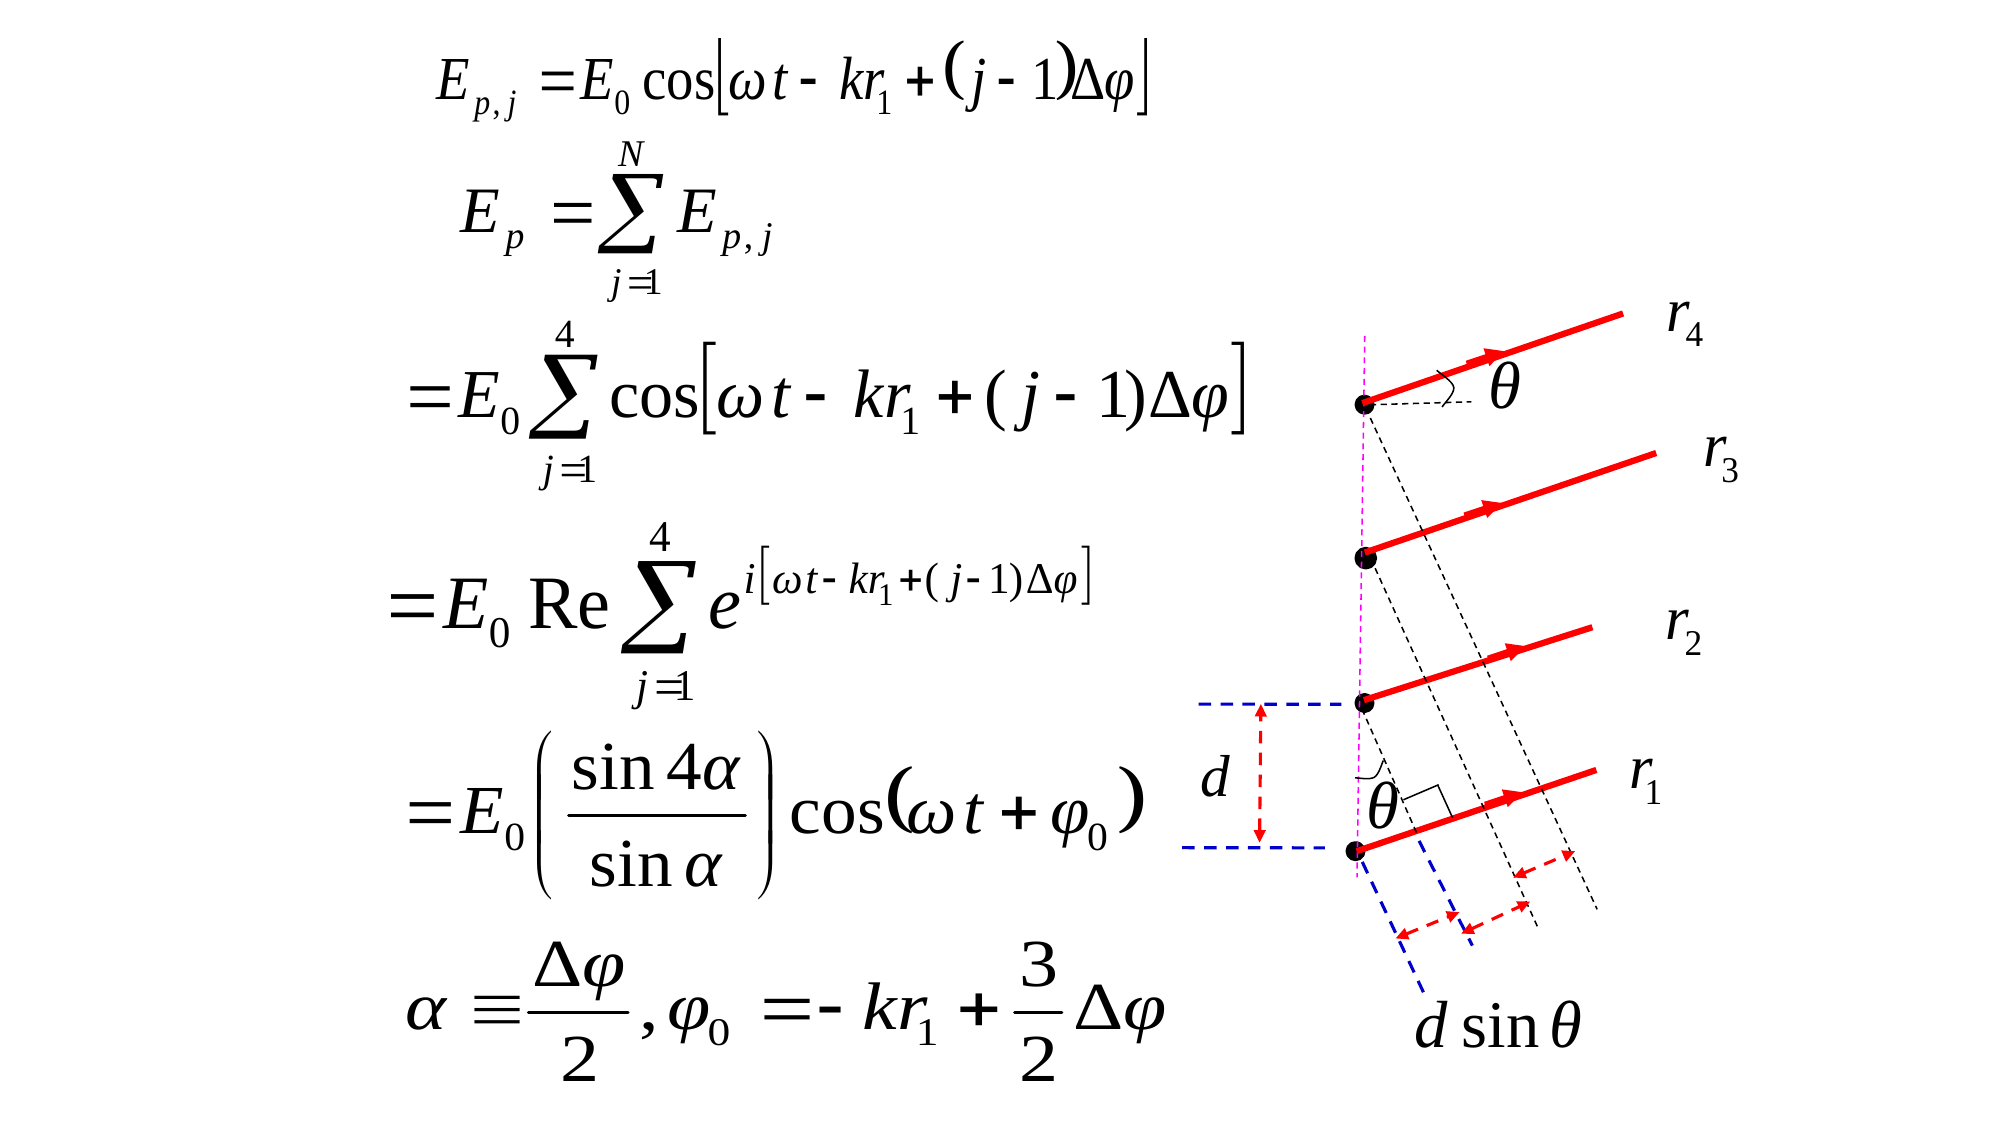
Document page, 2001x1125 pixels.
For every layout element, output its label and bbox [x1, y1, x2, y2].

text_box [1254, 704, 1267, 720]
text_box [1404, 986, 1600, 1065]
text_box [1620, 726, 1672, 815]
text_box [1488, 644, 1526, 659]
text_box [1357, 397, 1372, 413]
text_box [1561, 850, 1576, 862]
text_box [371, 38, 1256, 914]
text_box [1485, 790, 1523, 805]
text_box [1657, 268, 1714, 358]
text_box [1513, 866, 1530, 879]
text_box [1358, 767, 1414, 845]
text_box [1191, 741, 1247, 812]
text_box [1348, 843, 1363, 859]
text_box [1357, 695, 1372, 711]
text_box [1357, 549, 1375, 567]
text_box [1253, 824, 1266, 843]
text_box [1656, 577, 1713, 666]
text_box [394, 922, 1183, 1097]
text_box [1464, 501, 1503, 516]
text_box [1372, 760, 1384, 767]
text_box [1694, 404, 1750, 498]
text_box [1461, 922, 1478, 935]
text_box [1436, 370, 1454, 408]
text_box [1512, 901, 1531, 913]
text_box [1395, 927, 1413, 940]
text_box [1480, 347, 1537, 426]
text_box [1445, 911, 1460, 923]
